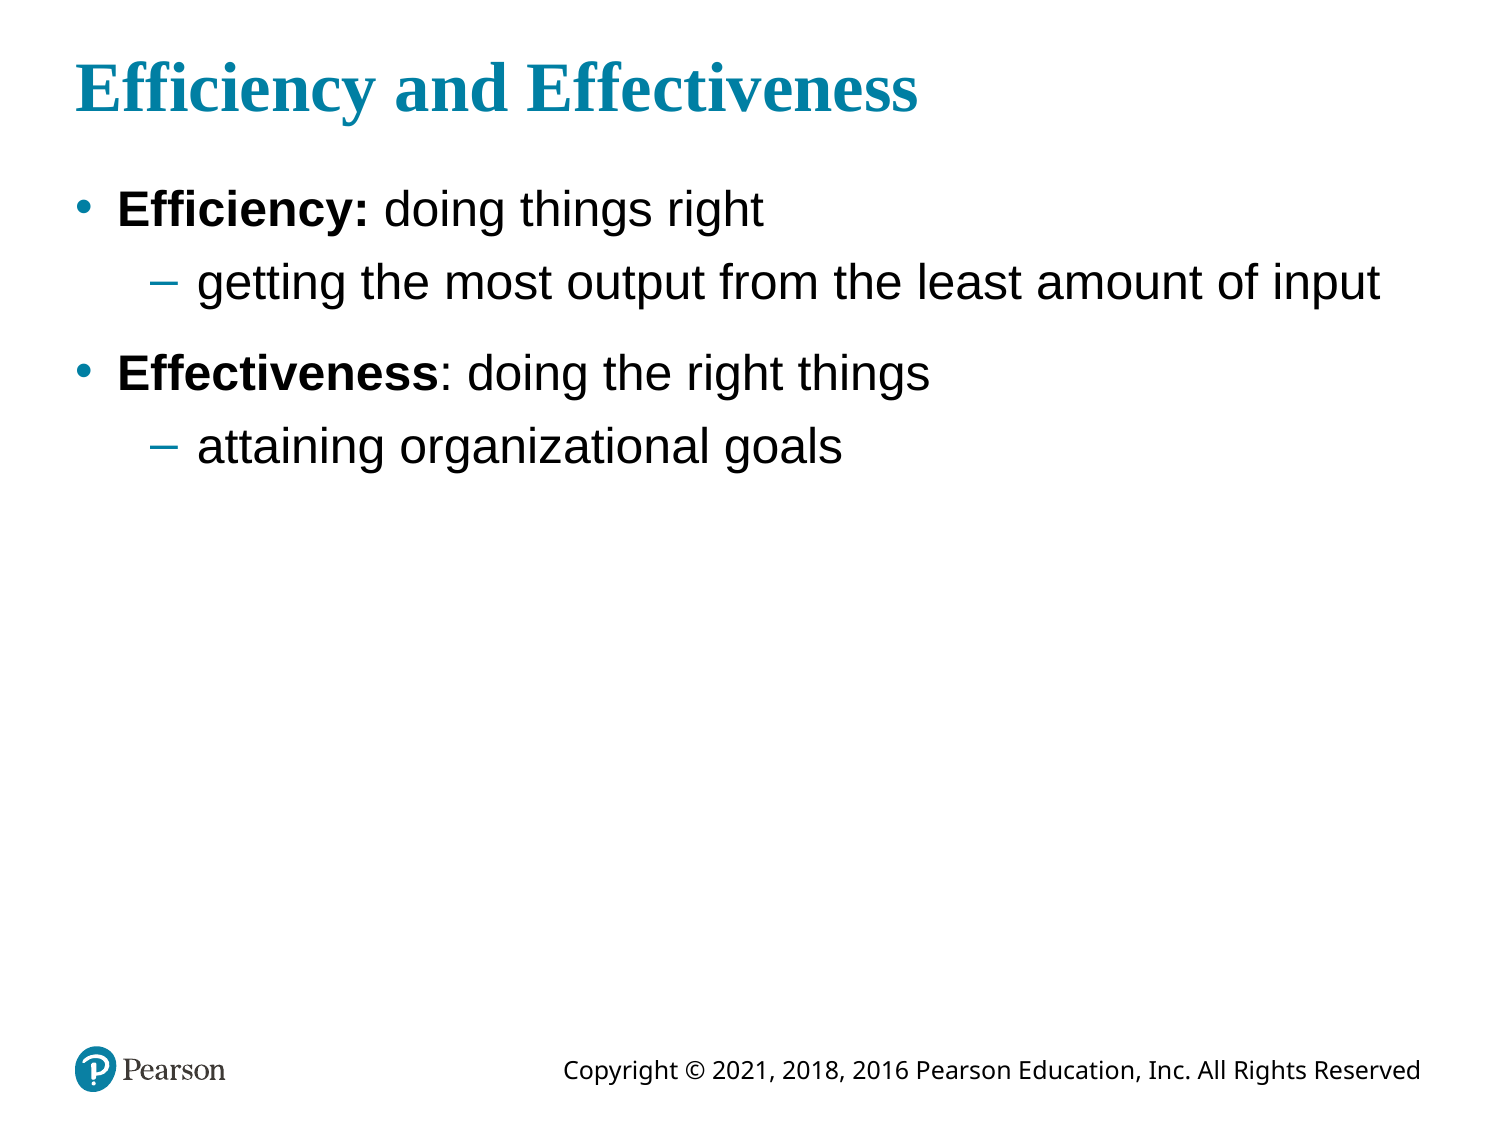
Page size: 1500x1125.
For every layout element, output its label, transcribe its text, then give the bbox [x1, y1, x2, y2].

title Efficiency and Effectiveness [75, 48, 1425, 126]
list Efficiency: doing things right getting the most output from the least amount of input Effectiveness: doing the right things attaining organizational goals [75, 176, 1425, 513]
